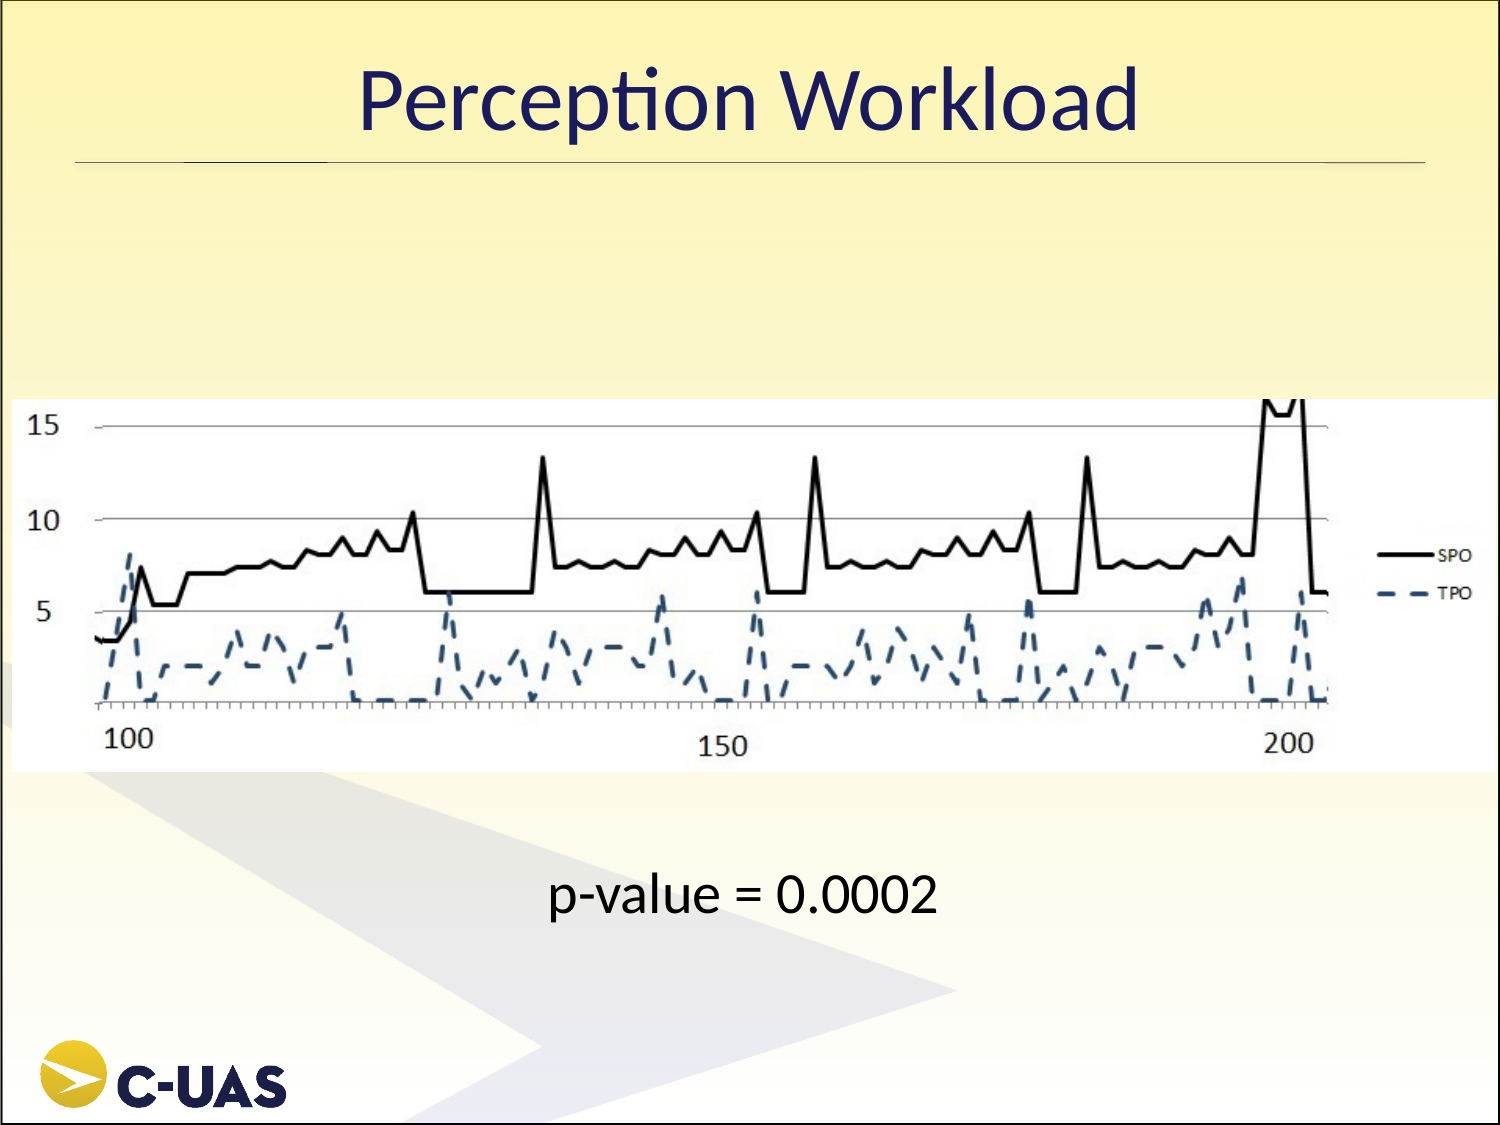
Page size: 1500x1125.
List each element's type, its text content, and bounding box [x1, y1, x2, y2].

text_box p-value = 0.0002 [324, 847, 1163, 933]
title Perception Workload [75, 24, 1425, 163]
picture [0, 0, 1500, 1125]
